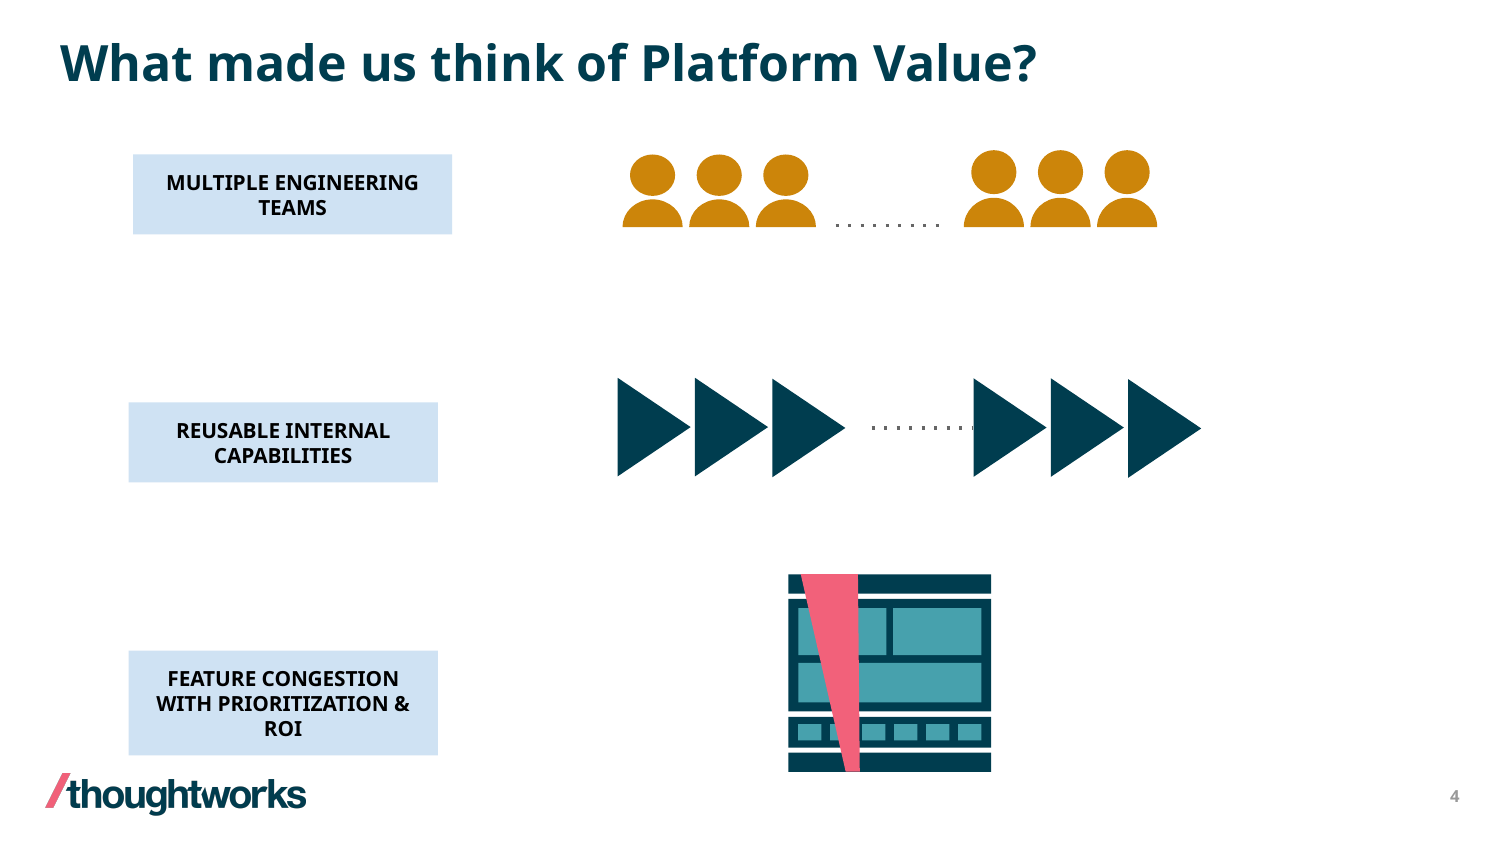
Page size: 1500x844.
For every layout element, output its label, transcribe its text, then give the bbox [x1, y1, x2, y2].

text_box MULTIPLE ENGINEERING TEAMS [133, 154, 453, 235]
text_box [963, 149, 1158, 228]
title What made us think of Platform Value? [60, 31, 1440, 132]
text_box FEATURE CONGESTION WITH PRIORITIZATION & ROI [128, 650, 438, 756]
picture [294, 791, 306, 797]
text_box [617, 377, 691, 477]
text_box [1050, 378, 1124, 477]
text_box REUSABLE INTERNAL CAPABILITIES [128, 402, 438, 483]
text_box [694, 377, 769, 477]
text_box [772, 378, 846, 478]
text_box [622, 154, 817, 228]
picture [45, 773, 306, 816]
text_box [1128, 379, 1202, 478]
text_box [973, 378, 1047, 477]
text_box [788, 573, 992, 773]
picture [152, 791, 160, 802]
picture [282, 789, 300, 804]
